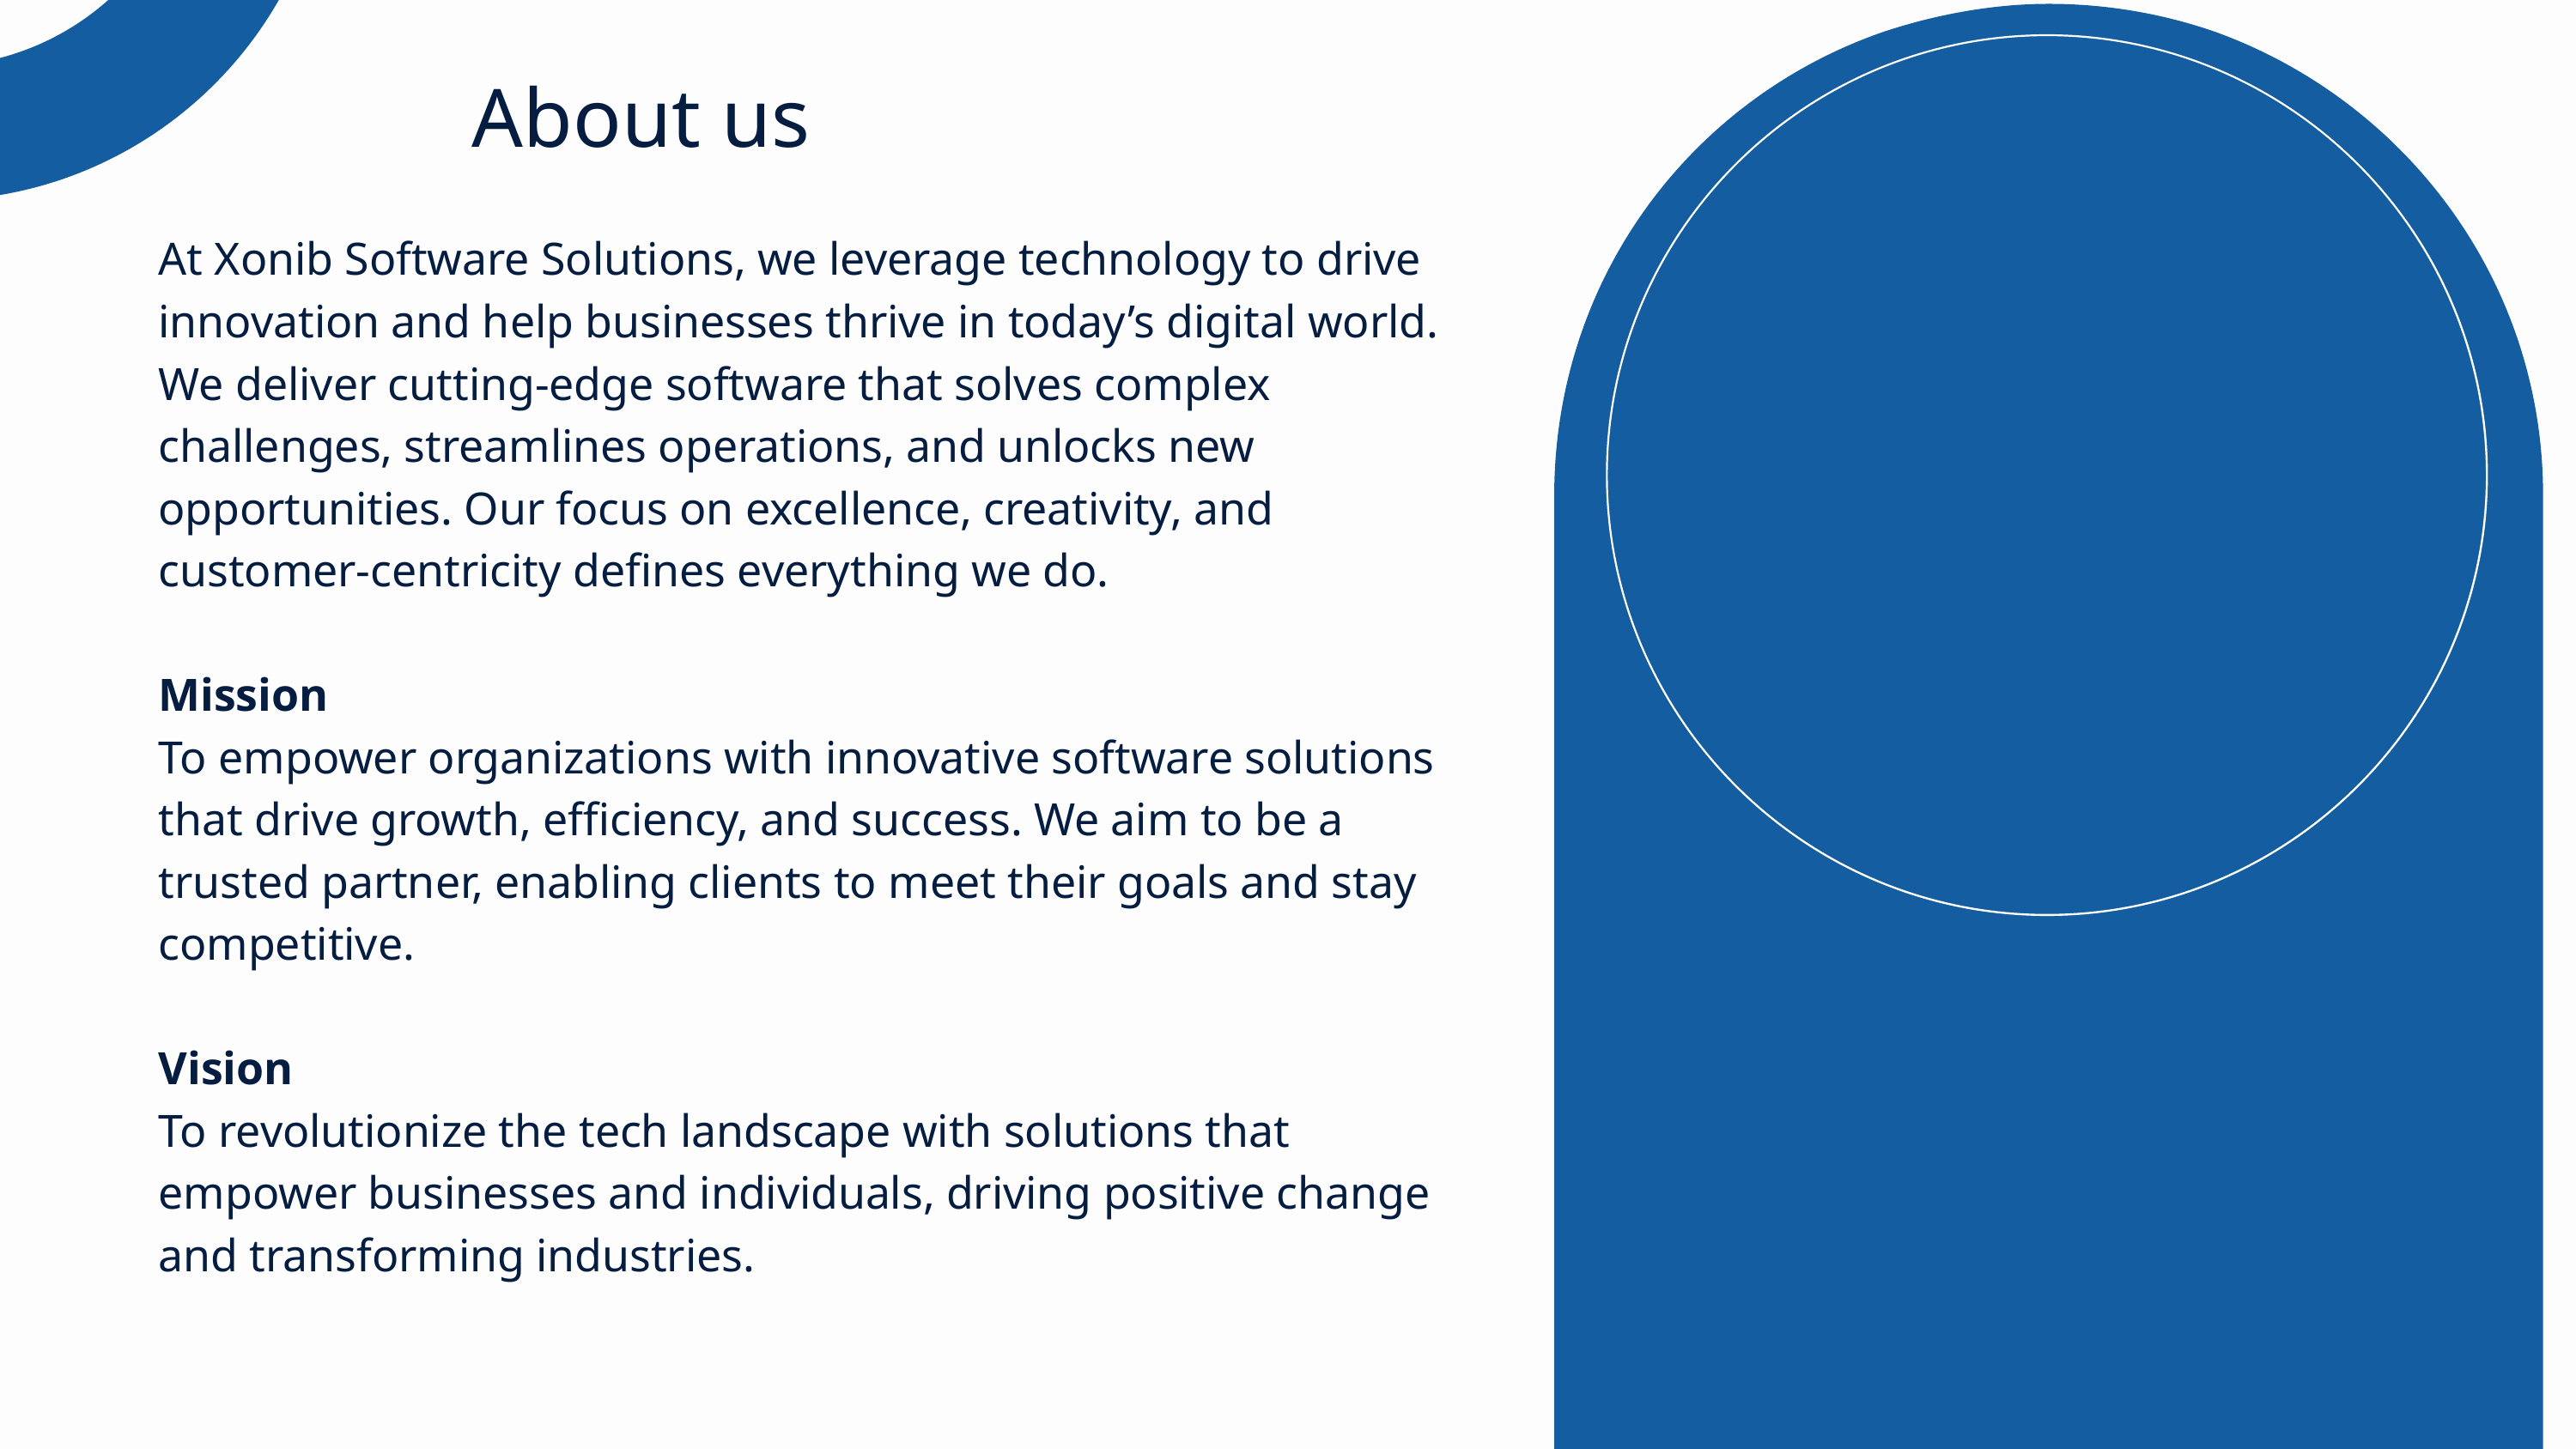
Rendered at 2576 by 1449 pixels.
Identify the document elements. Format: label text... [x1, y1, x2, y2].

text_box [0, 0, 264, 134]
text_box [1552, 3, 2543, 1449]
text_box At Xonib Software Solutions, we leverage technology to drive innovation and help businesses thrive in today’s digital world. We deliver cutting-edge software that solves complex challenges, streamlines operations, and unlocks new opportunities. Our focus on excellence, creativity, and customer-centricity defines everything we do. Mission To empower organizations with innovative software solutions that drive growth, efficiency, and success. We aim to be a trusted partner, enabling clients to meet their goals and stay competitive. Vision To revolutionize the tech landscape with solutions that empower businesses and individuals, driving positive change and transforming industries. [158, 221, 1453, 1281]
text_box About us [471, 50, 1058, 163]
